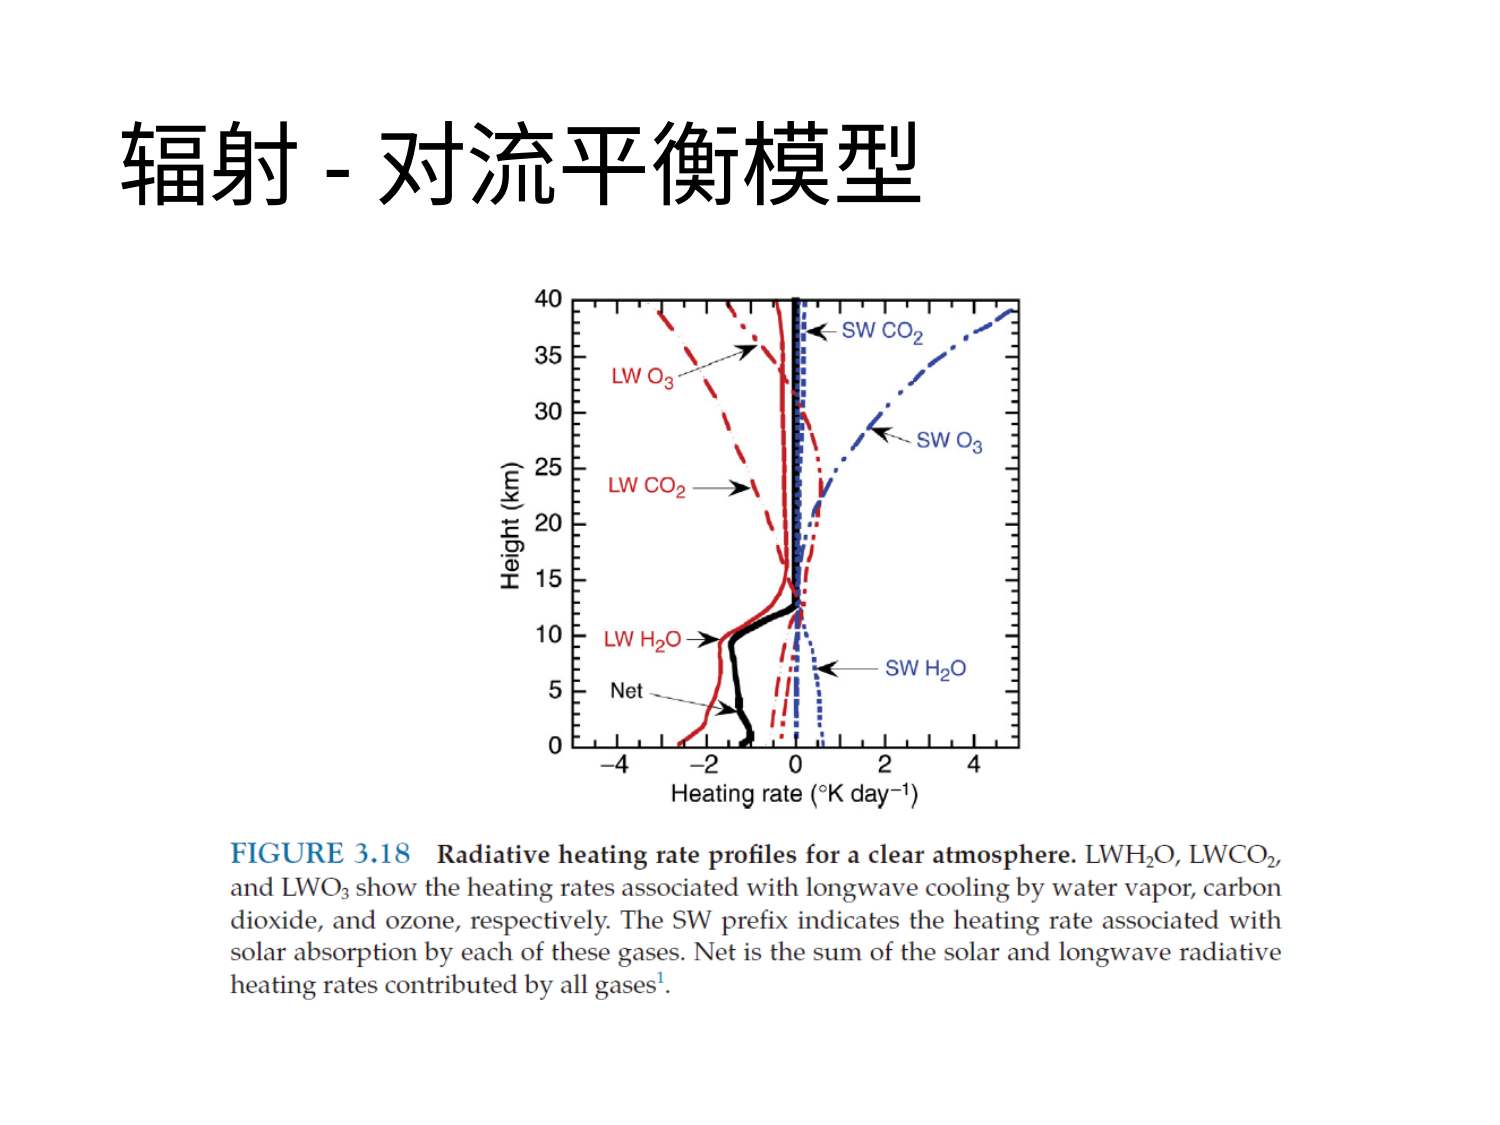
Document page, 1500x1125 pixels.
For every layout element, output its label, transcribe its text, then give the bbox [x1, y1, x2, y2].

title 辐射-对流平衡模型 [103, 59, 1397, 278]
picture [203, 277, 1296, 1008]
